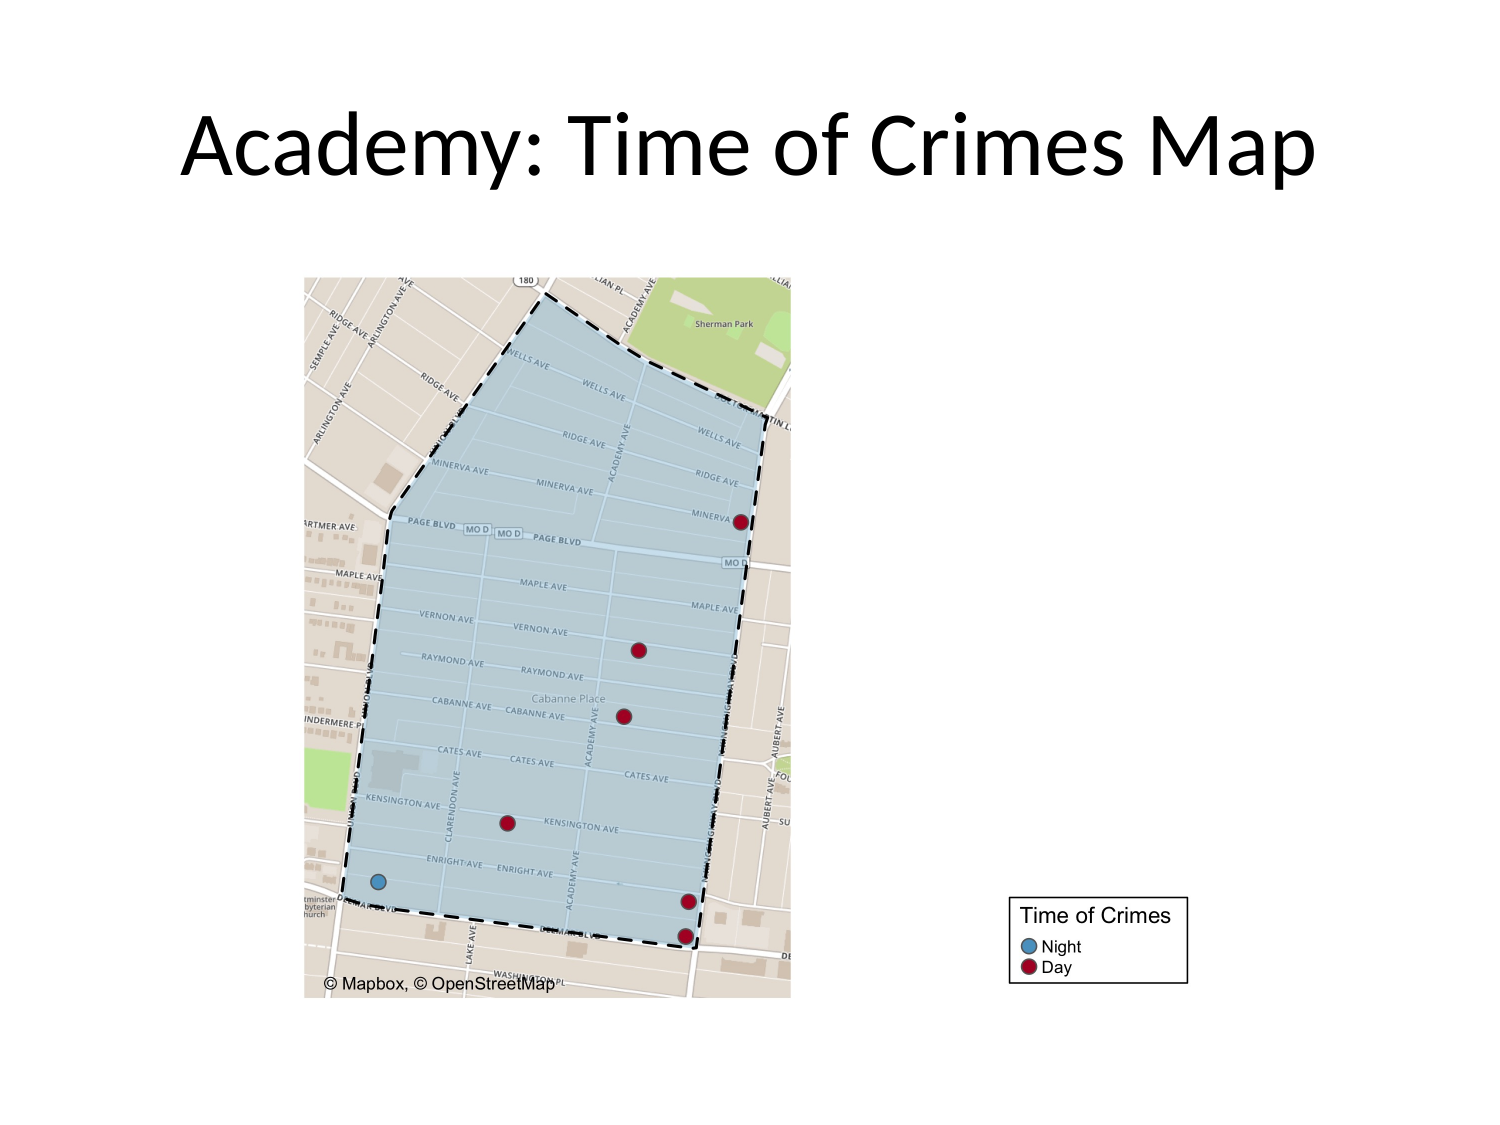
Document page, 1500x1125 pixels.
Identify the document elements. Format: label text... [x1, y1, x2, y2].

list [74, 262, 1426, 1013]
title Academy: Time of Crimes Map [75, 45, 1425, 233]
